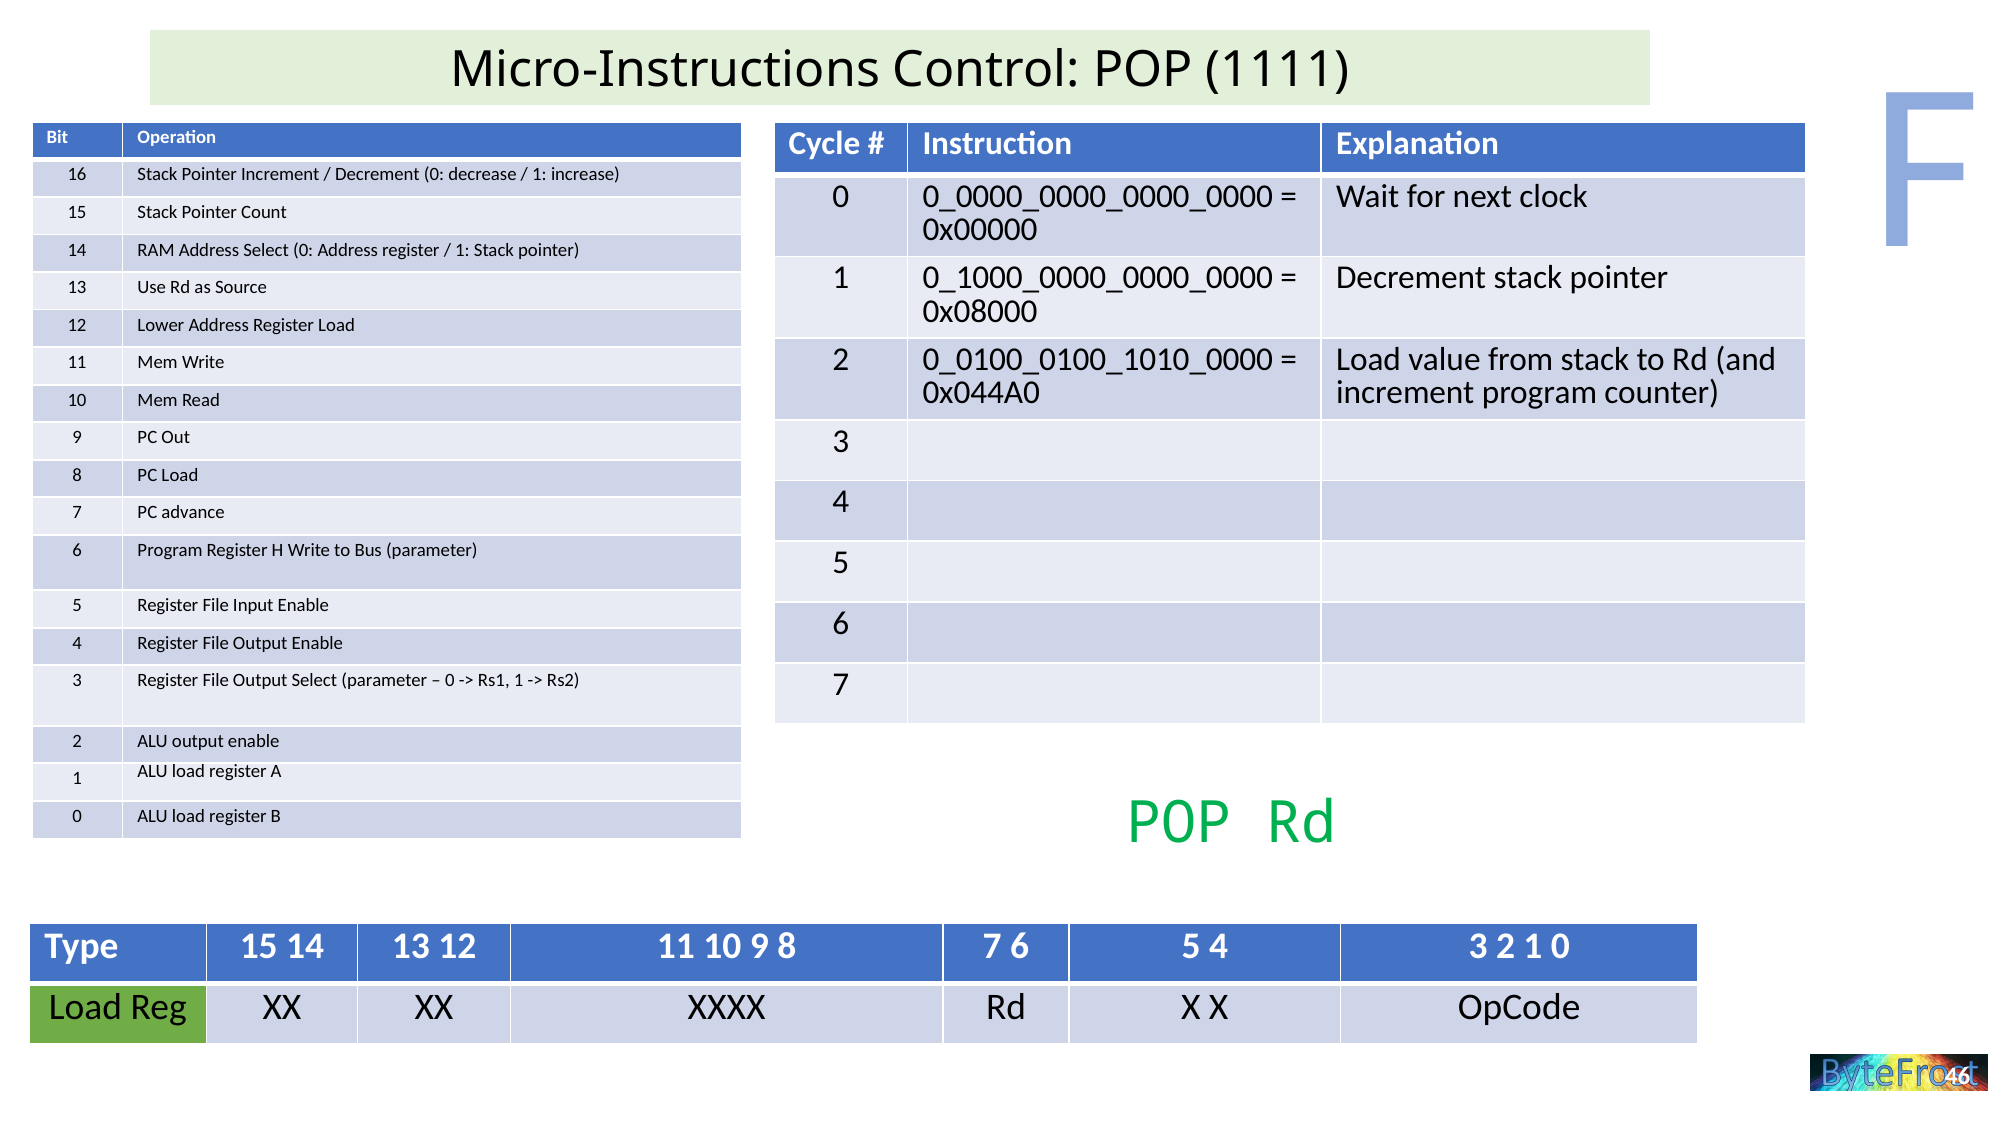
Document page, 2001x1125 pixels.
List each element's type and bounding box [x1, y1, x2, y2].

table_cell [123, 423, 741, 459]
table_header [30, 924, 206, 981]
table_cell [908, 257, 1320, 337]
table_cell [33, 536, 122, 589]
table_cell [1322, 339, 1805, 419]
table_cell [908, 481, 1320, 540]
table_cell [775, 339, 907, 419]
table_header [908, 123, 1320, 172]
table_cell [511, 986, 942, 1043]
table_cell [1322, 421, 1805, 480]
table_cell [908, 664, 1320, 723]
table_cell [123, 591, 741, 627]
table_cell [123, 727, 741, 762]
table_cell [123, 235, 741, 271]
table_cell [33, 348, 122, 384]
table_cell [123, 536, 741, 589]
table_cell [33, 235, 122, 271]
table_cell [1341, 986, 1697, 1043]
table_cell [775, 664, 907, 723]
table_cell [908, 339, 1320, 419]
table_cell [33, 423, 122, 459]
table_cell [775, 542, 907, 601]
table_cell [123, 764, 741, 800]
table_cell [33, 802, 122, 838]
table_cell [1322, 481, 1805, 540]
table_cell [1322, 178, 1805, 256]
table_cell [775, 421, 907, 480]
table_header [1070, 924, 1340, 981]
table_cell [1322, 257, 1805, 337]
table_cell [33, 666, 122, 725]
text_box [1535, 1044, 1986, 1105]
table_cell [33, 629, 122, 664]
table_cell [30, 986, 206, 1043]
table_cell [908, 178, 1320, 256]
table_header [775, 123, 907, 172]
table_cell [33, 727, 122, 762]
table_cell [123, 348, 741, 384]
table_cell [123, 666, 741, 725]
table_header [207, 924, 357, 981]
table_cell [775, 603, 907, 662]
table_cell [775, 257, 907, 337]
table_cell [908, 421, 1320, 480]
table_cell [944, 986, 1068, 1043]
table_cell [123, 162, 741, 196]
text_box [1076, 776, 1351, 862]
picture [1810, 1054, 1988, 1091]
table_header [1341, 924, 1697, 981]
table_cell [908, 542, 1320, 601]
table_cell [33, 162, 122, 196]
table_cell [123, 629, 741, 664]
table_cell [33, 198, 122, 234]
table_cell [775, 481, 907, 540]
text_box [1855, 0, 1996, 303]
table_cell [123, 386, 741, 421]
table_cell [123, 498, 741, 534]
table_header [358, 924, 510, 981]
table_header [123, 123, 741, 157]
table_cell [33, 591, 122, 627]
table_cell [33, 386, 122, 421]
table_cell [775, 178, 907, 256]
table_cell [207, 986, 357, 1043]
table_cell [1070, 986, 1340, 1043]
table_cell [908, 603, 1320, 662]
table_cell [123, 802, 741, 838]
table_cell [123, 310, 741, 346]
table_cell [33, 310, 122, 346]
table_header [511, 924, 942, 981]
table_cell [123, 461, 741, 496]
table_cell [123, 273, 741, 309]
table_cell [33, 273, 122, 309]
table_cell [358, 986, 510, 1043]
table_cell [33, 764, 122, 800]
table_cell [123, 198, 741, 234]
table_header [1322, 123, 1805, 172]
table_cell [1322, 664, 1805, 723]
table_cell [33, 498, 122, 534]
table_header [33, 123, 122, 157]
table_cell [33, 461, 122, 496]
table_header [944, 924, 1068, 981]
table_cell [1322, 603, 1805, 662]
table_cell [1322, 542, 1805, 601]
title [150, 29, 1650, 105]
